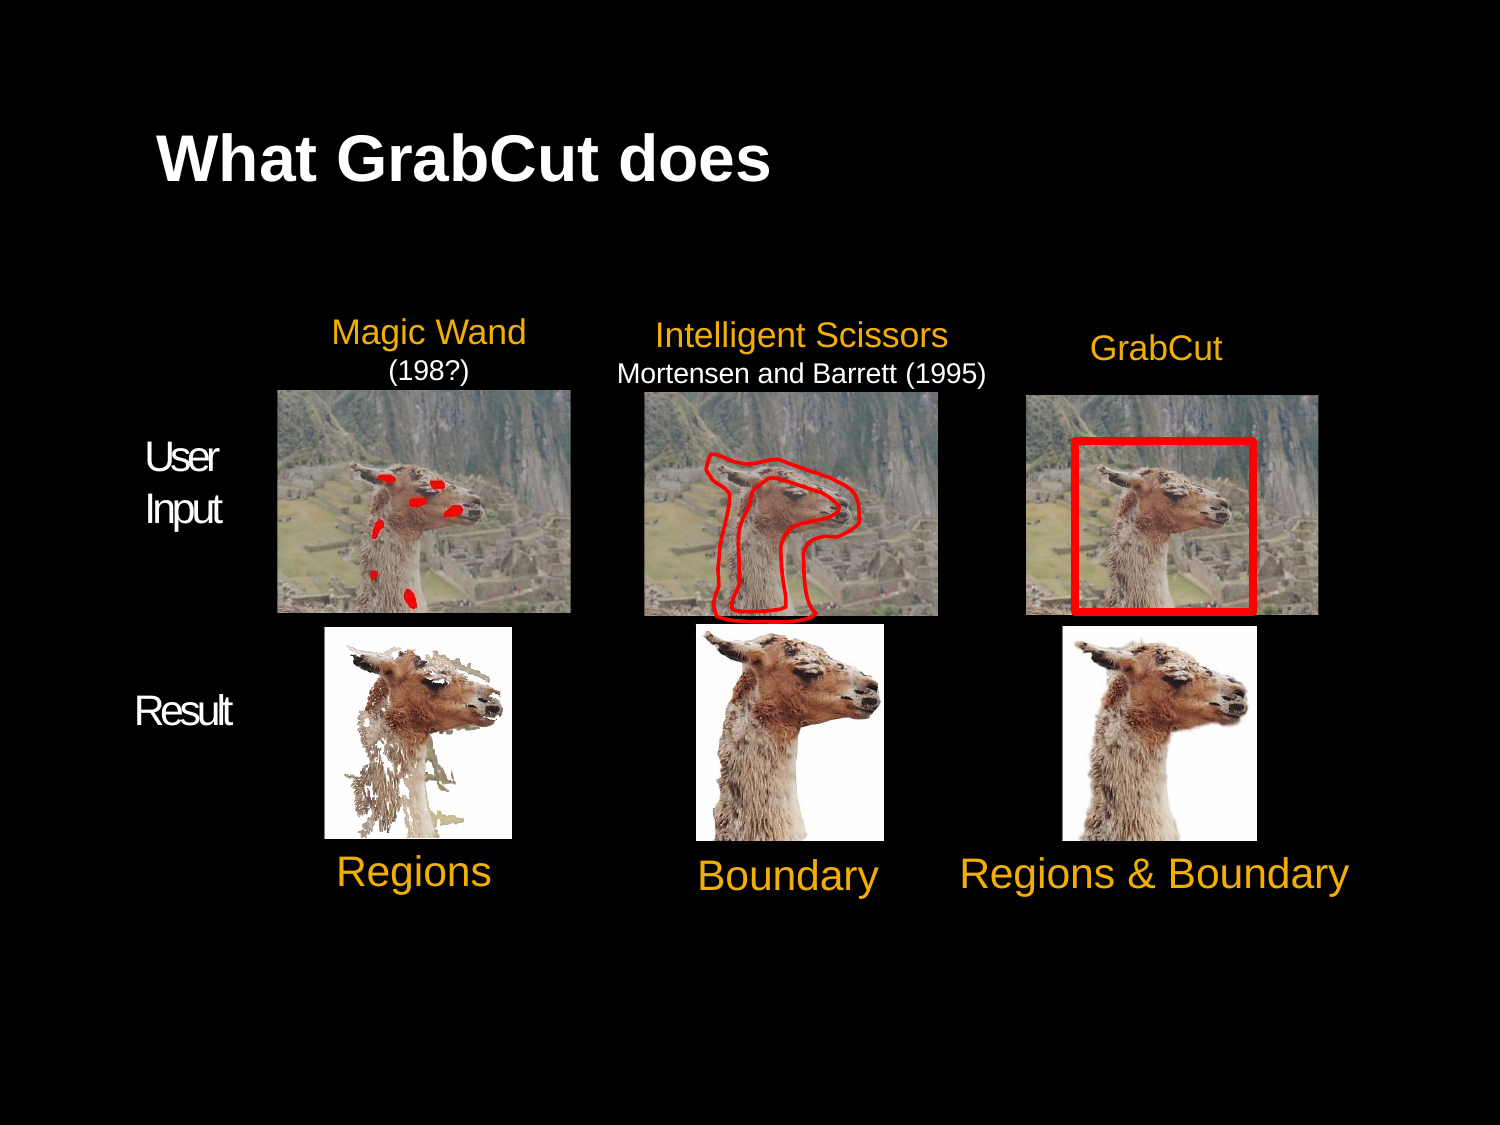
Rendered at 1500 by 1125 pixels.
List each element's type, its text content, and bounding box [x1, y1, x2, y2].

text_box [322, 624, 514, 841]
text_box Regions & Boundary [957, 843, 1354, 897]
text_box Regions [334, 841, 495, 895]
text_box [1026, 395, 1319, 615]
title What GrabCut does [154, 113, 774, 304]
text_box [1060, 623, 1259, 843]
text_box [693, 621, 886, 843]
text_box [731, 477, 839, 612]
text_box User Input [142, 427, 225, 532]
text_box Boundary [694, 845, 882, 899]
text_box Magic Wand (198?) [328, 306, 530, 386]
text_box Intelligent Scissors Mortensen and Barrett (1995) [612, 309, 991, 389]
text_box GrabCut [1087, 323, 1226, 368]
text_box [277, 390, 571, 613]
text_box [1074, 441, 1254, 612]
text_box [706, 454, 860, 622]
text_box [644, 392, 938, 616]
text_box Result [131, 680, 235, 734]
